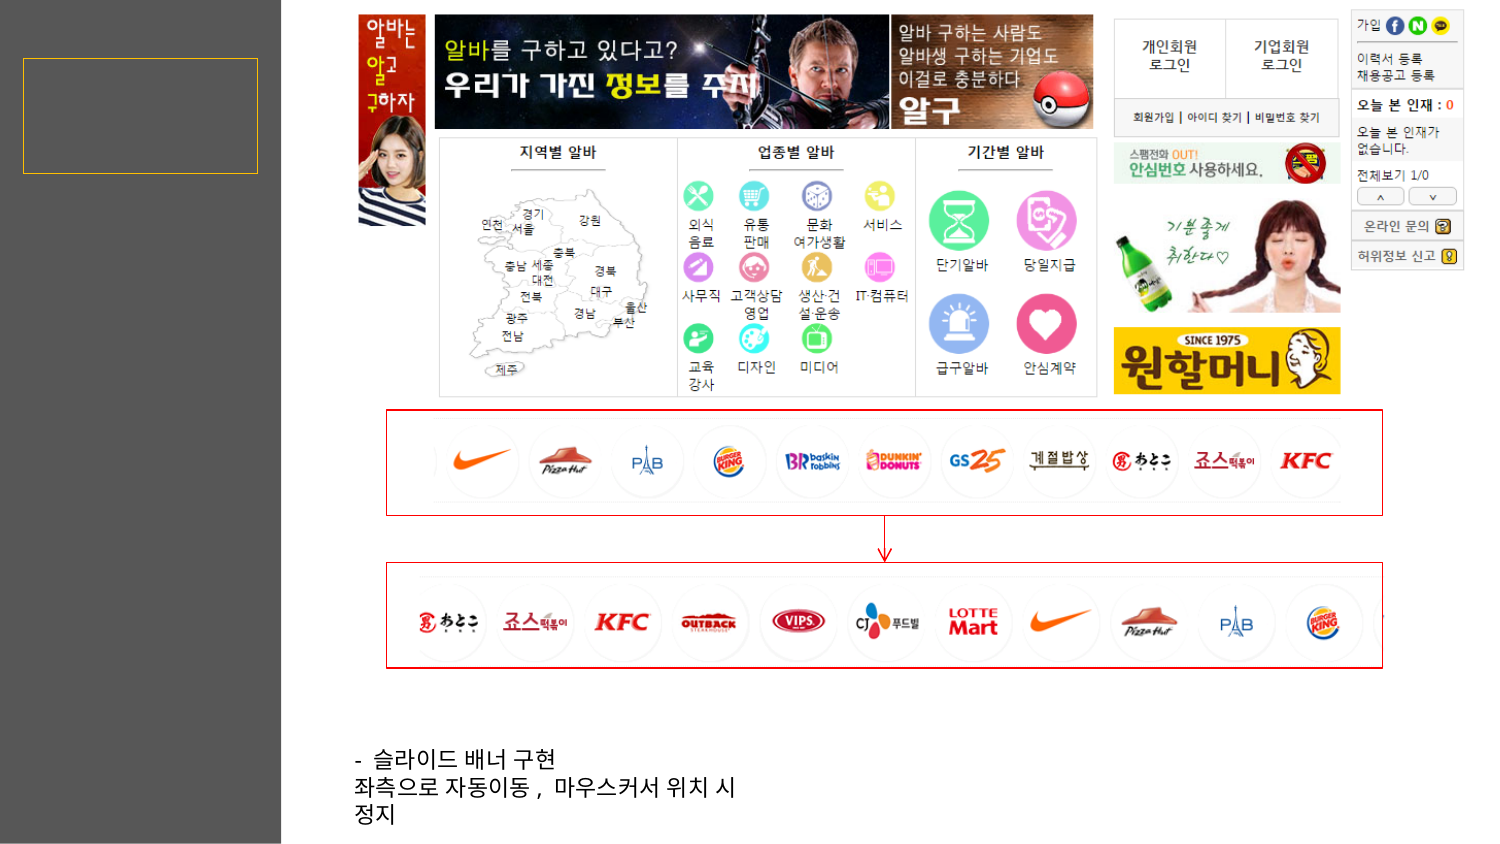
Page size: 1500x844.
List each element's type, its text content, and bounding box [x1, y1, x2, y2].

text_box - 슬라이드 배너 구현 좌측으로 자동이동, 마우스커서 위치 시 정지 [339, 738, 797, 836]
picture [339, 0, 1490, 516]
picture [398, 562, 1417, 680]
text_box 5-2 스토리보드 [23, 58, 258, 140]
text_box [0, 0, 283, 844]
text_box 메인페이지 [23, 140, 258, 191]
text_box [385, 560, 399, 670]
